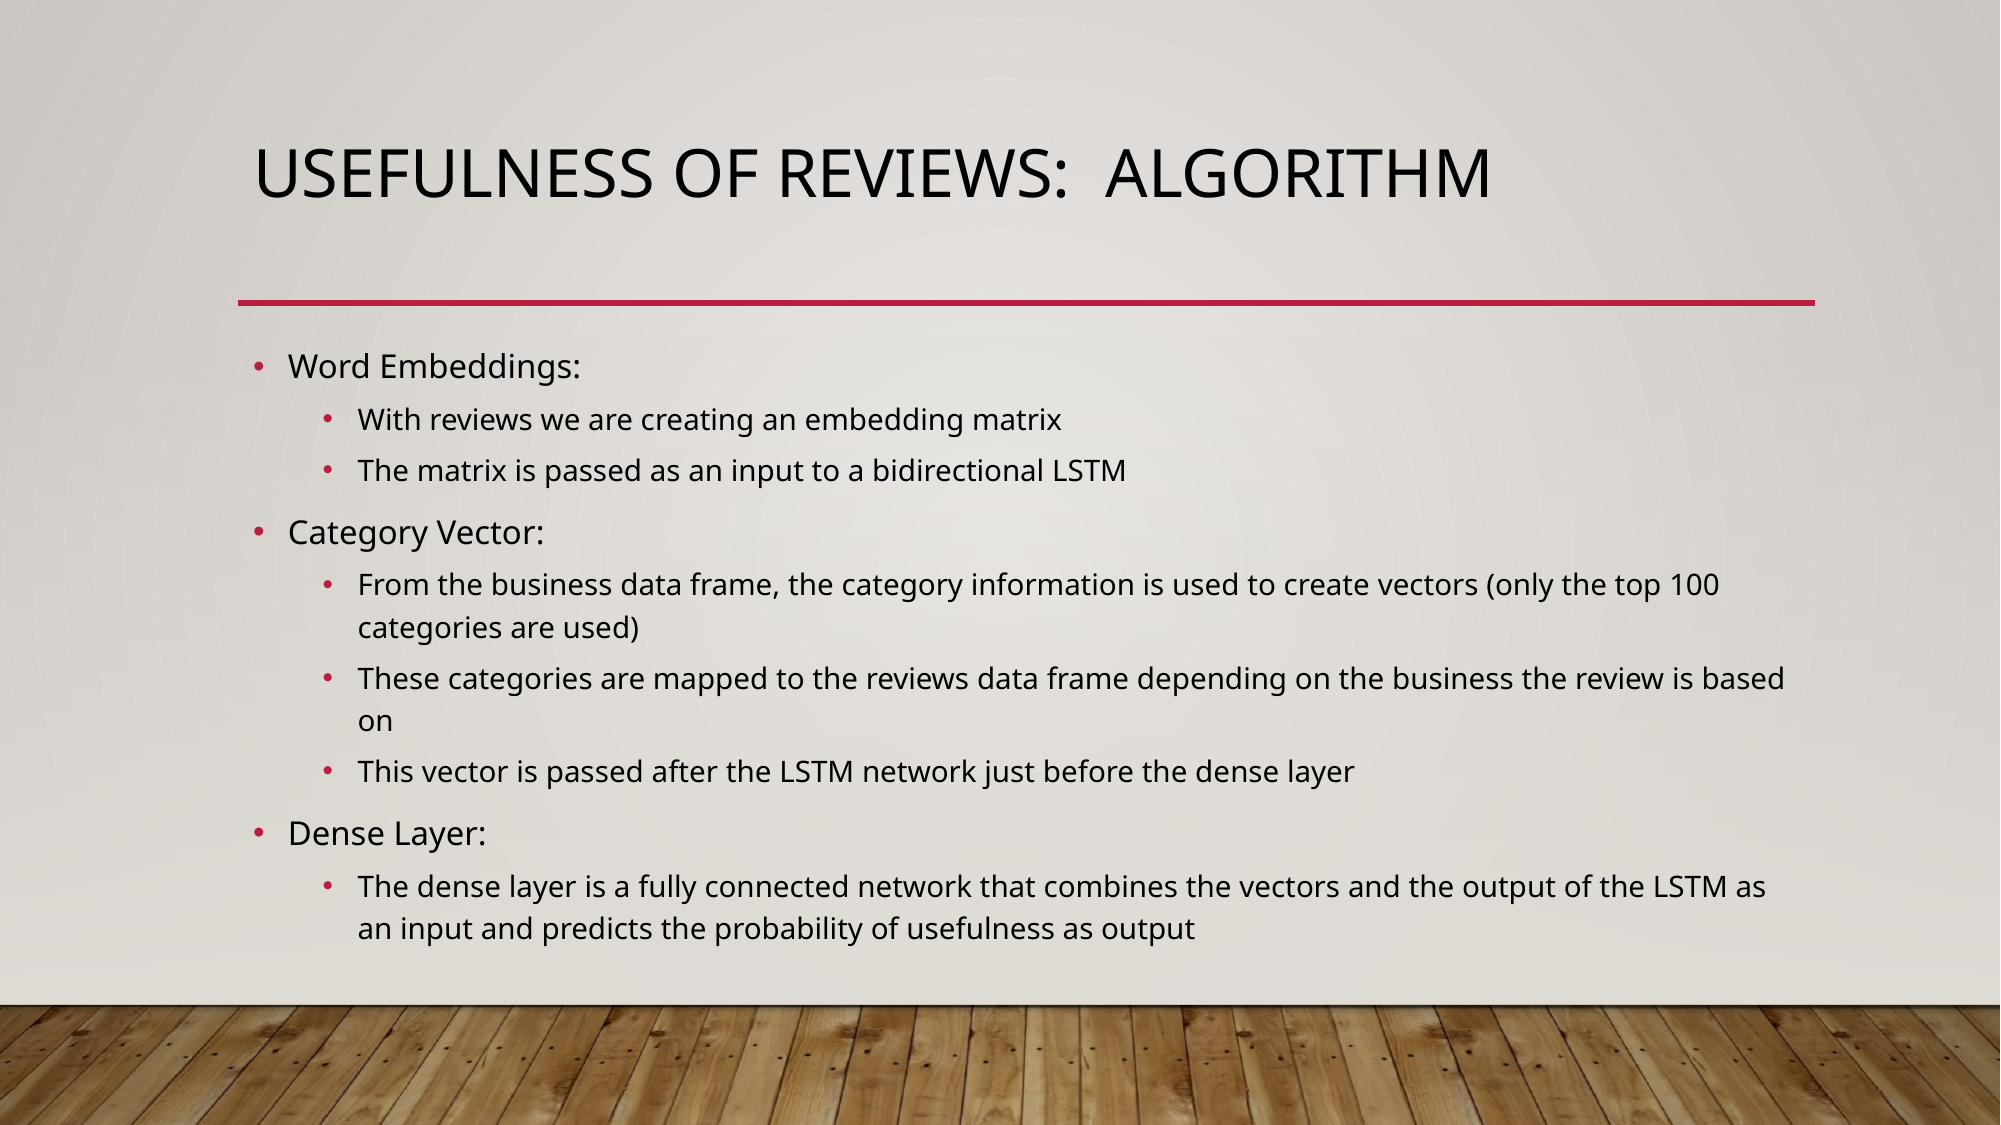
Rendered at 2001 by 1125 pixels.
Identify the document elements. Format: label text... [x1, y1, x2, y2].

title USEFULNESS OF REVIEWS: ALGORITHM [238, 131, 1814, 305]
picture [0, 1005, 2000, 1125]
list Word Embeddings: With reviews we are creating an embedding matrix The matrix is passed as an input to a bidirectional LSTM Category Vector: From the business data frame, the category information is used to create vectors (only the top 100 categories are used) These categories are mapped to the reviews data frame depending on the business the review is based on This vector is passed after the LSTM network just before the dense layer Dense Layer: The dense layer is a fully connected network that combines the vectors and the output of the LSTM as an input and predicts the probability of usefulness as output [238, 330, 1814, 954]
